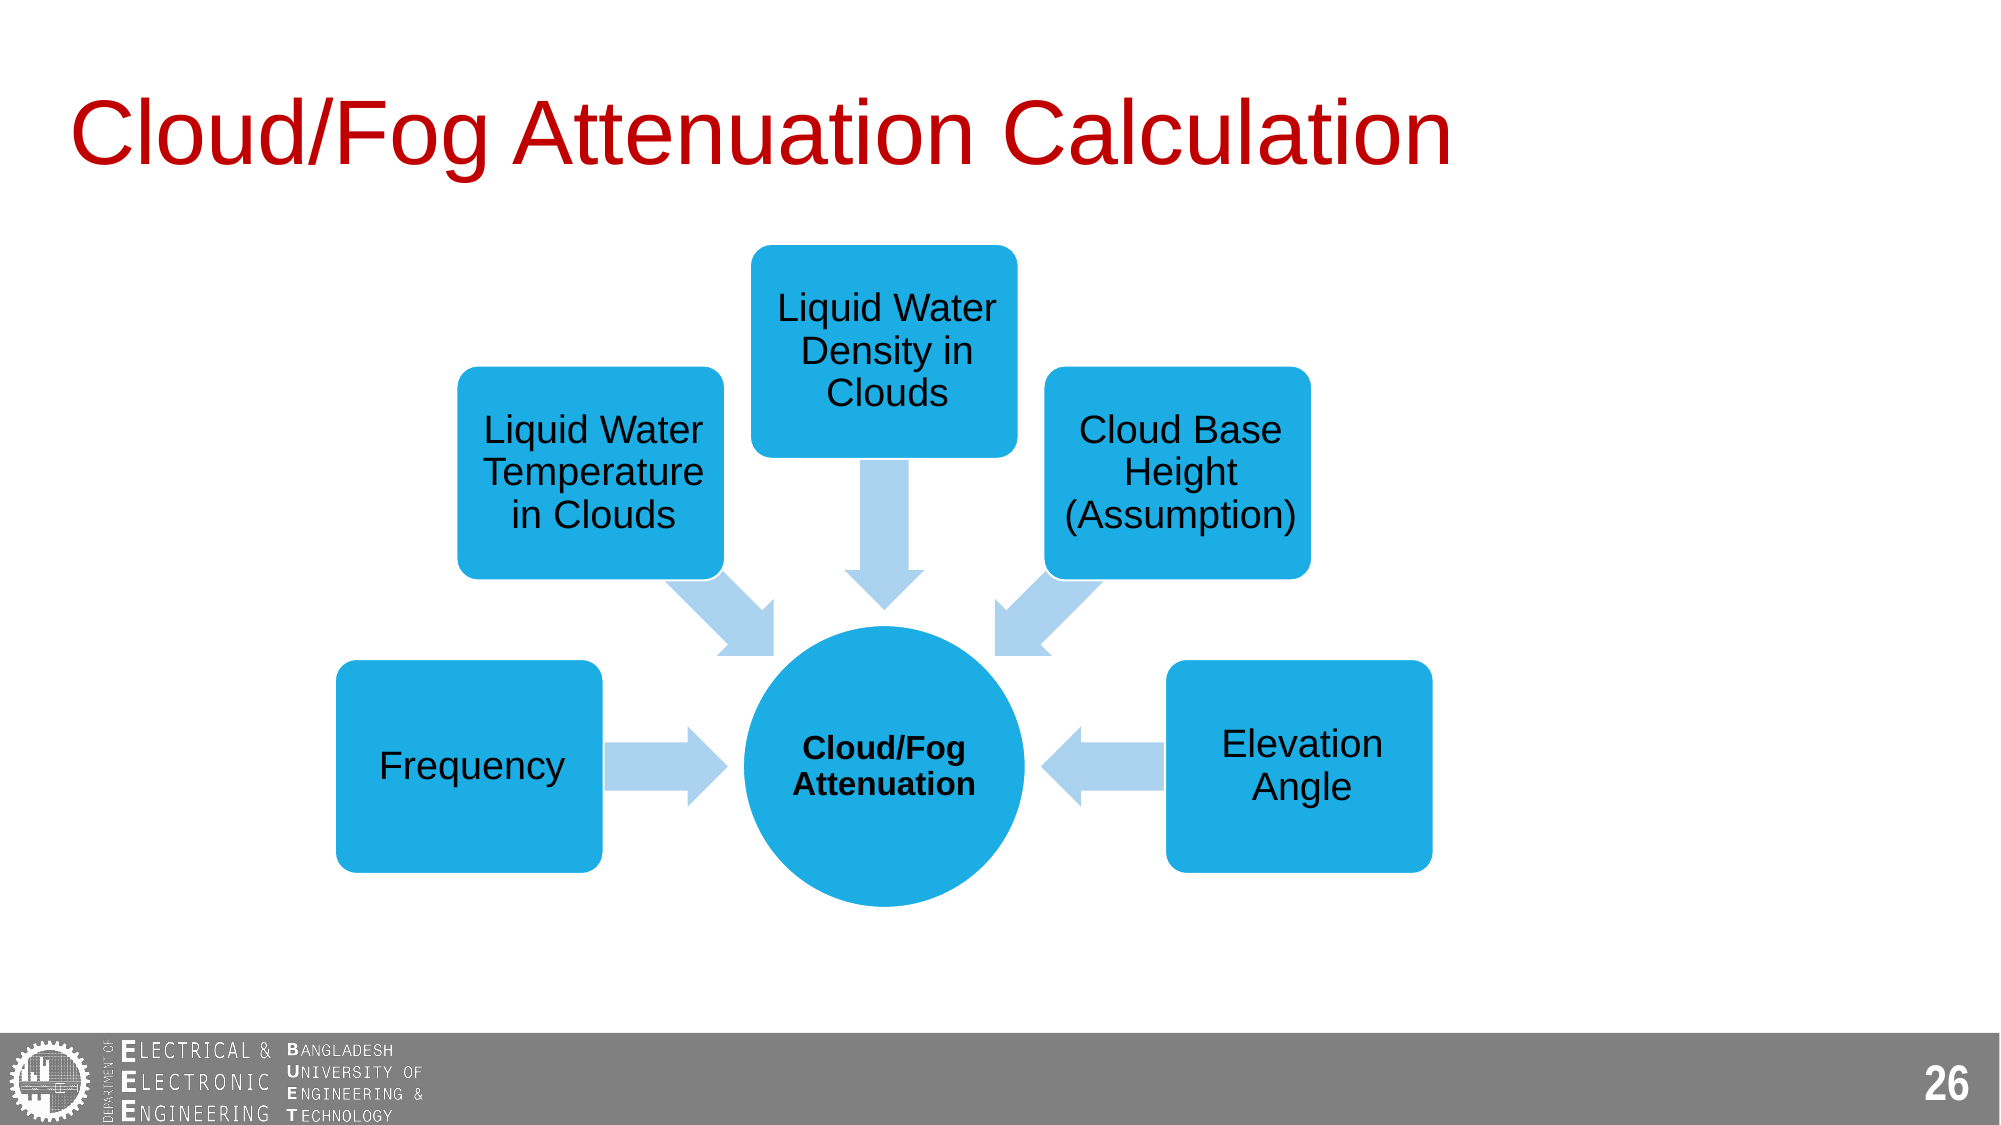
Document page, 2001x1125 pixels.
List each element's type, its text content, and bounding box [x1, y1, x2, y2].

title Cloud/Fog Attenuation Calculation [54, 75, 1949, 195]
picture [8, 1039, 437, 1123]
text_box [334, 209, 1434, 943]
slide_number 26 [1874, 1049, 1985, 1119]
